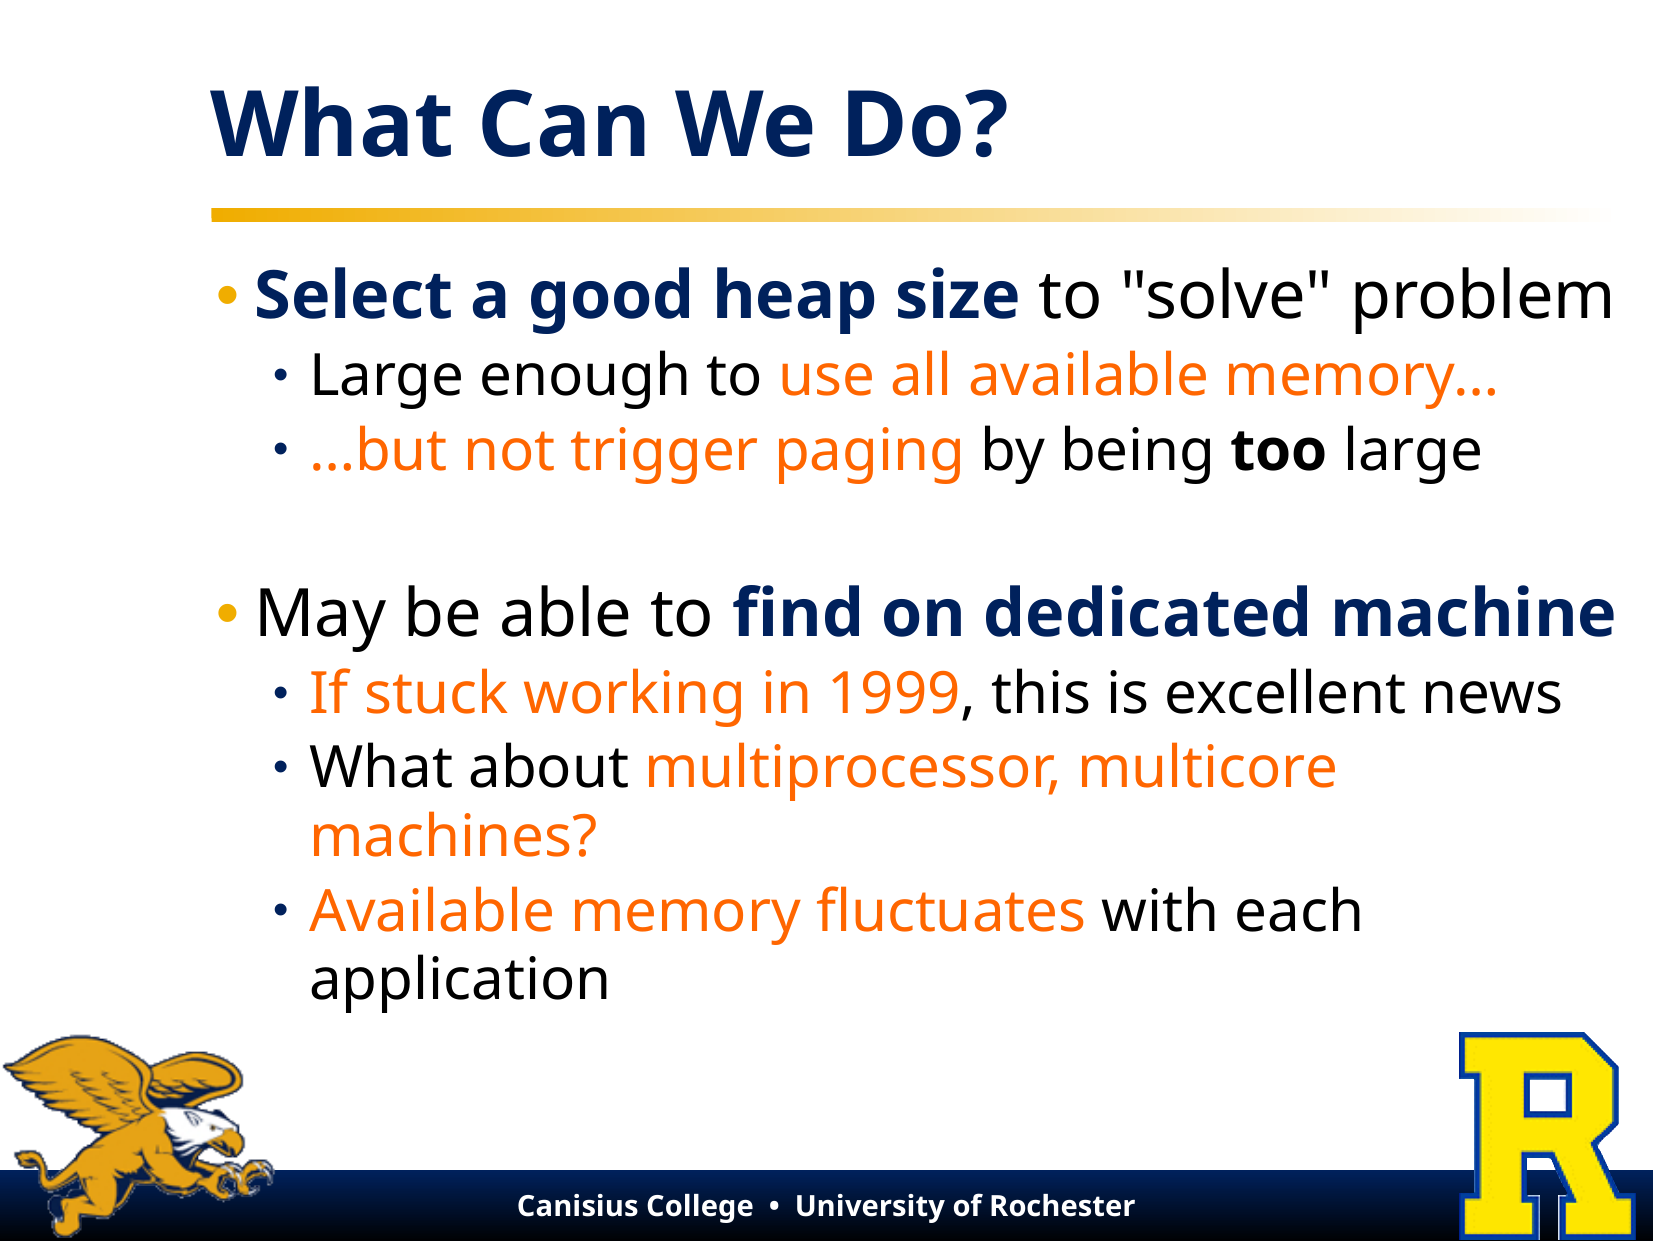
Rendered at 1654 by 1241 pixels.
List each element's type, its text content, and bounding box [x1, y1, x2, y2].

title What Can We Do? [209, 69, 1622, 179]
list Select a good heap size to "solve" problem Large enough to use all available memory… …but not trigger paging by being too large May be able to find on dedicated machine If stuck working in 1999, this is excellent news What about multiprocessor, multicore machines? Available memory fluctuates with each application [215, 255, 1628, 1059]
picture [1, 1030, 277, 1241]
picture [1443, 1030, 1654, 1241]
